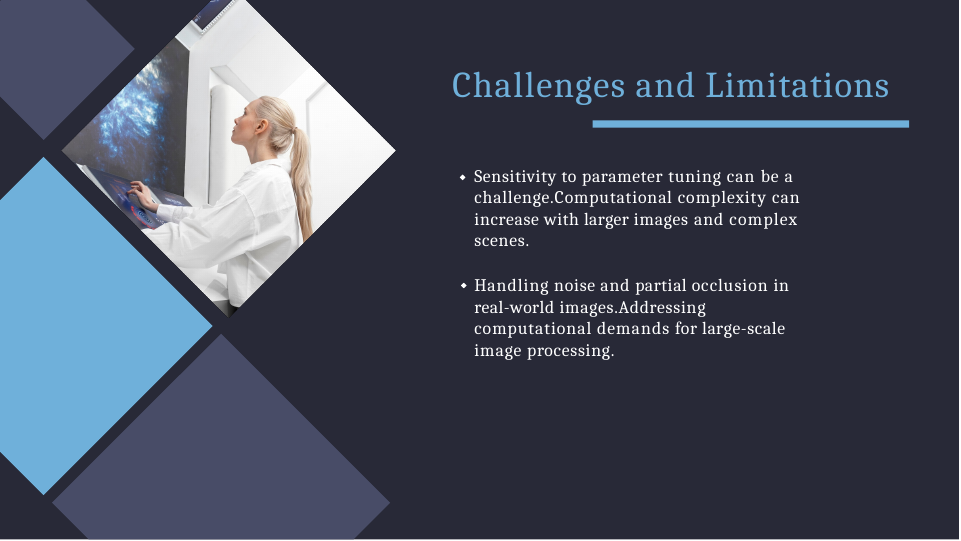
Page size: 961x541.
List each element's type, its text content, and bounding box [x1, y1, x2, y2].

text_box [459, 174, 466, 181]
title Challenges and Limitations [450, 59, 914, 152]
text_box [592, 120, 910, 128]
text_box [0, 0, 397, 540]
text_box [461, 282, 467, 289]
text_box Sensitivity to parameter tuning can be a challenge.Computational complexity can increase with larger images and complex scenes. Handling noise and partial occlusion in real-world images.Addressing computational demands for large-scale image processing. [472, 162, 818, 360]
